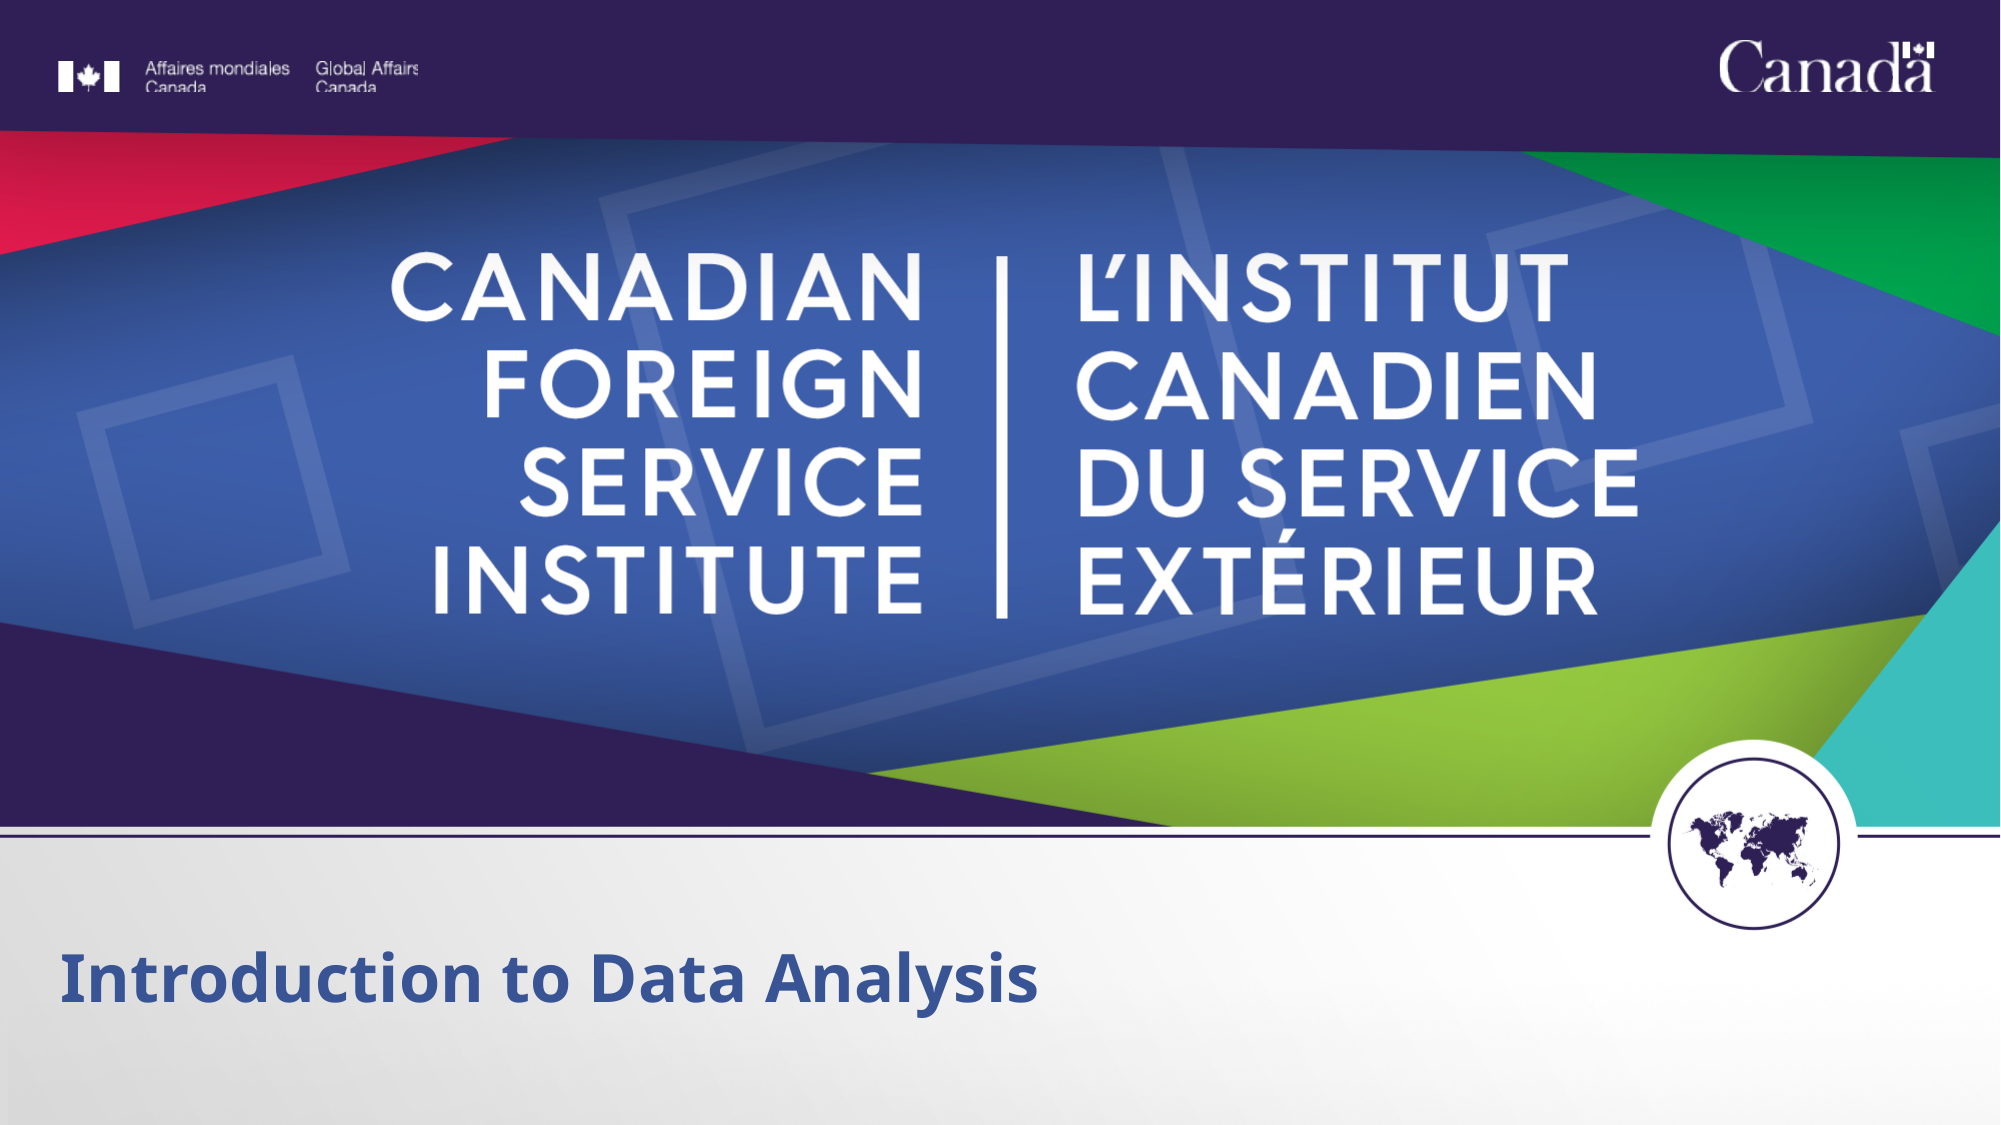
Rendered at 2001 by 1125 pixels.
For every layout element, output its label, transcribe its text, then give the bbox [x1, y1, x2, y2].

title Introduction to Data Analysis [45, 837, 1653, 1125]
picture [0, 0, 2001, 1125]
